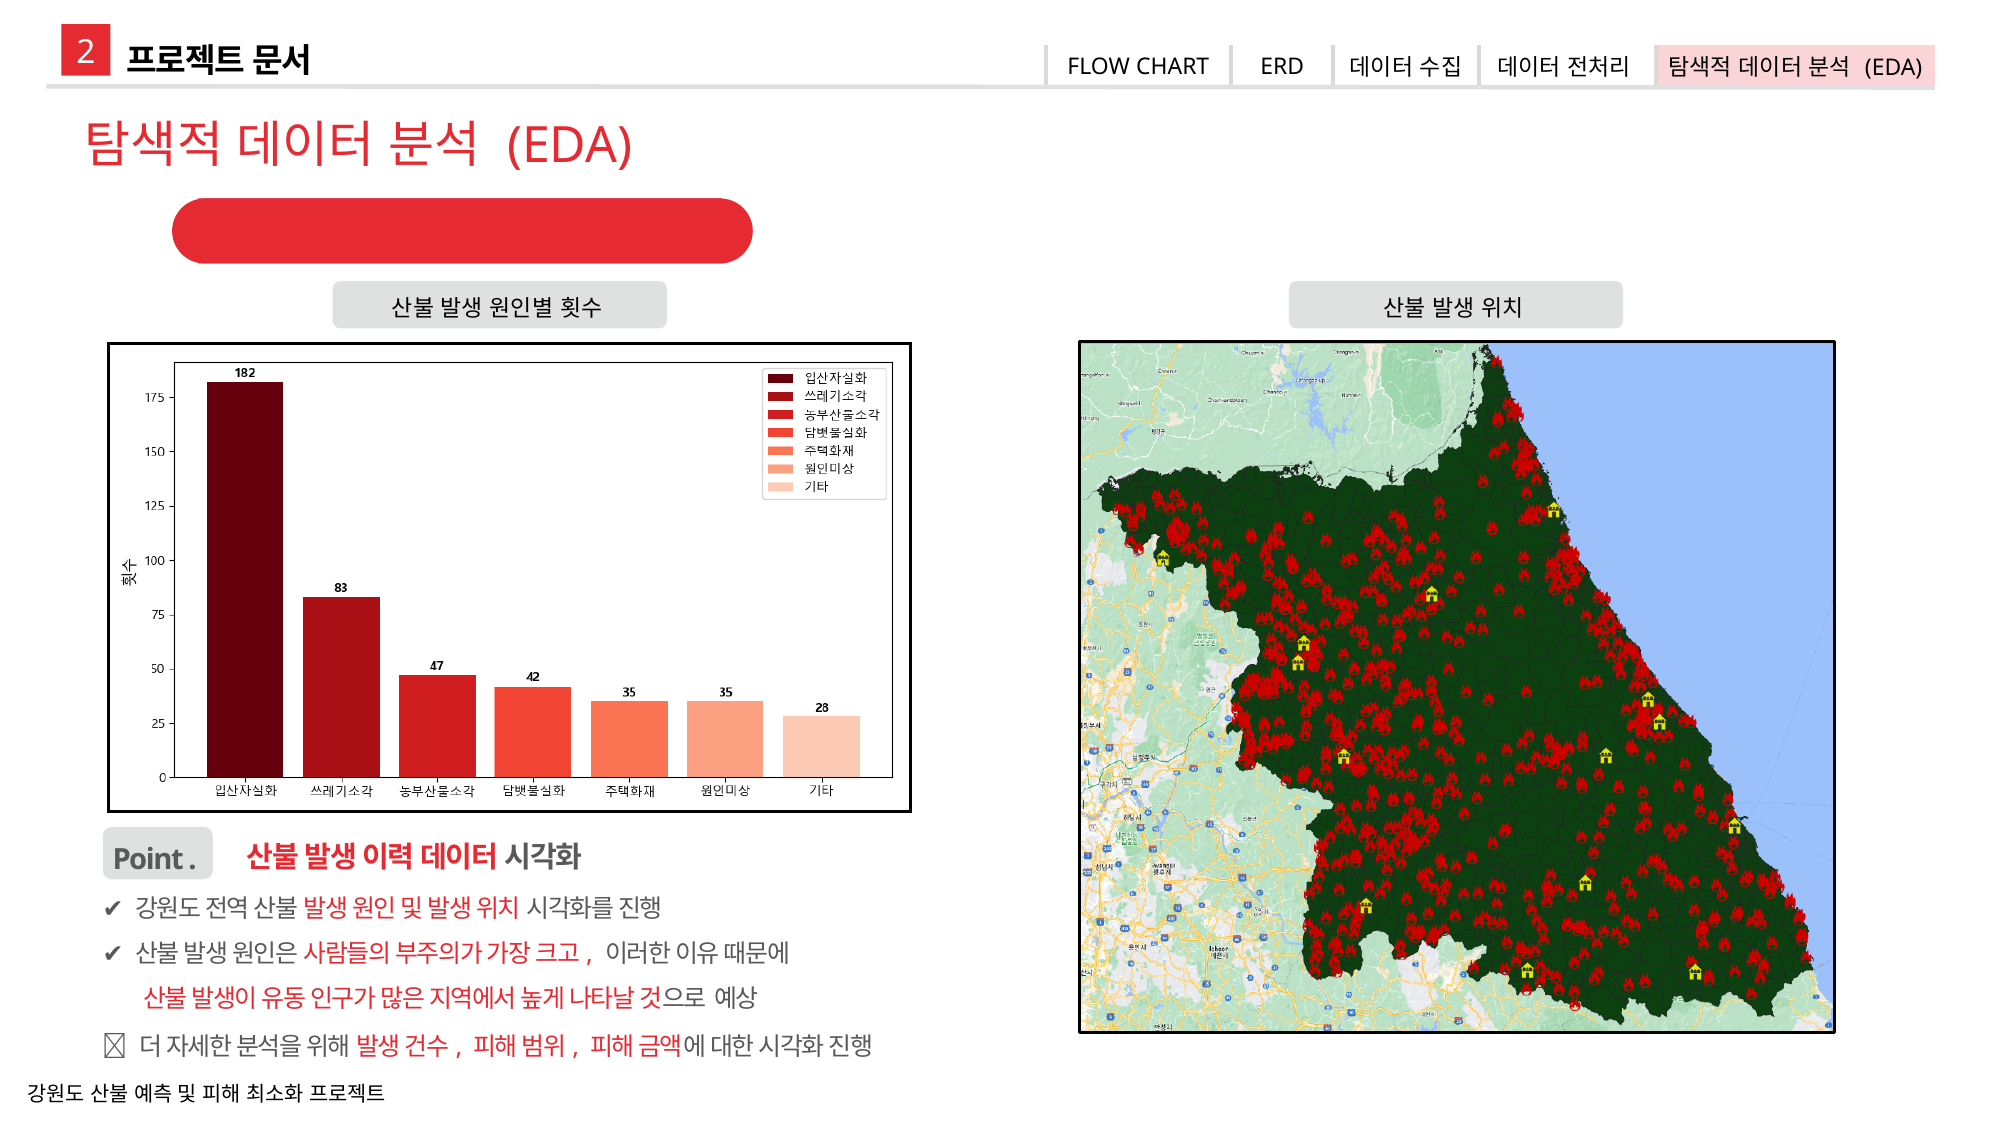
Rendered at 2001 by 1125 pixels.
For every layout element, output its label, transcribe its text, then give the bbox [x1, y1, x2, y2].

picture [1081, 343, 1834, 1031]
table_header 데이터 수집 [1335, 45, 1477, 84]
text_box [172, 198, 753, 264]
text_box 탐색적 데이터 분석 (EDA) [85, 112, 673, 173]
table_header 탐색적 데이터 분석 (EDA) [1658, 45, 1935, 85]
table_header 데이터 전처리 [1481, 45, 1654, 84]
table_header ERD [1233, 45, 1331, 84]
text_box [332, 280, 668, 329]
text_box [1288, 280, 1624, 329]
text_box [102, 821, 1068, 1064]
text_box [61, 24, 314, 79]
table_header FLOW CHART [1048, 45, 1229, 84]
text_box 강원도 산불 예측 및 피해 최소화 프로젝트 [27, 1081, 386, 1107]
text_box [108, 343, 911, 812]
